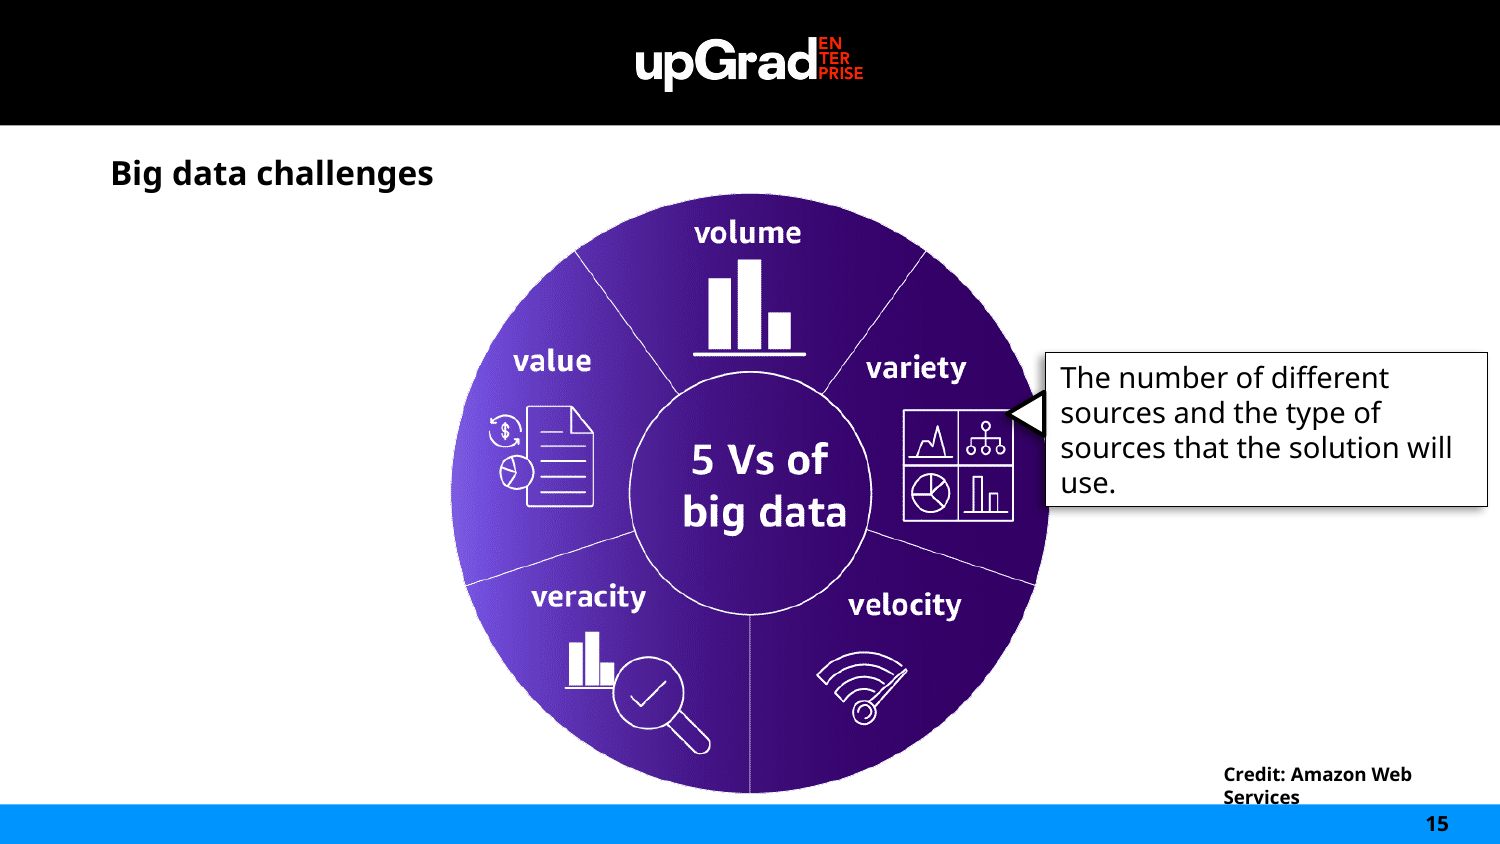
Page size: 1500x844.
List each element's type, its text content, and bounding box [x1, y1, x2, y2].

text_box Credit: Amazon Web Services [1208, 755, 1500, 816]
picture [636, 37, 863, 92]
slide_number 15 [1402, 816, 1464, 844]
picture [449, 192, 1051, 794]
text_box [1006, 351, 1488, 474]
text_box Big data challenges [95, 145, 1043, 200]
